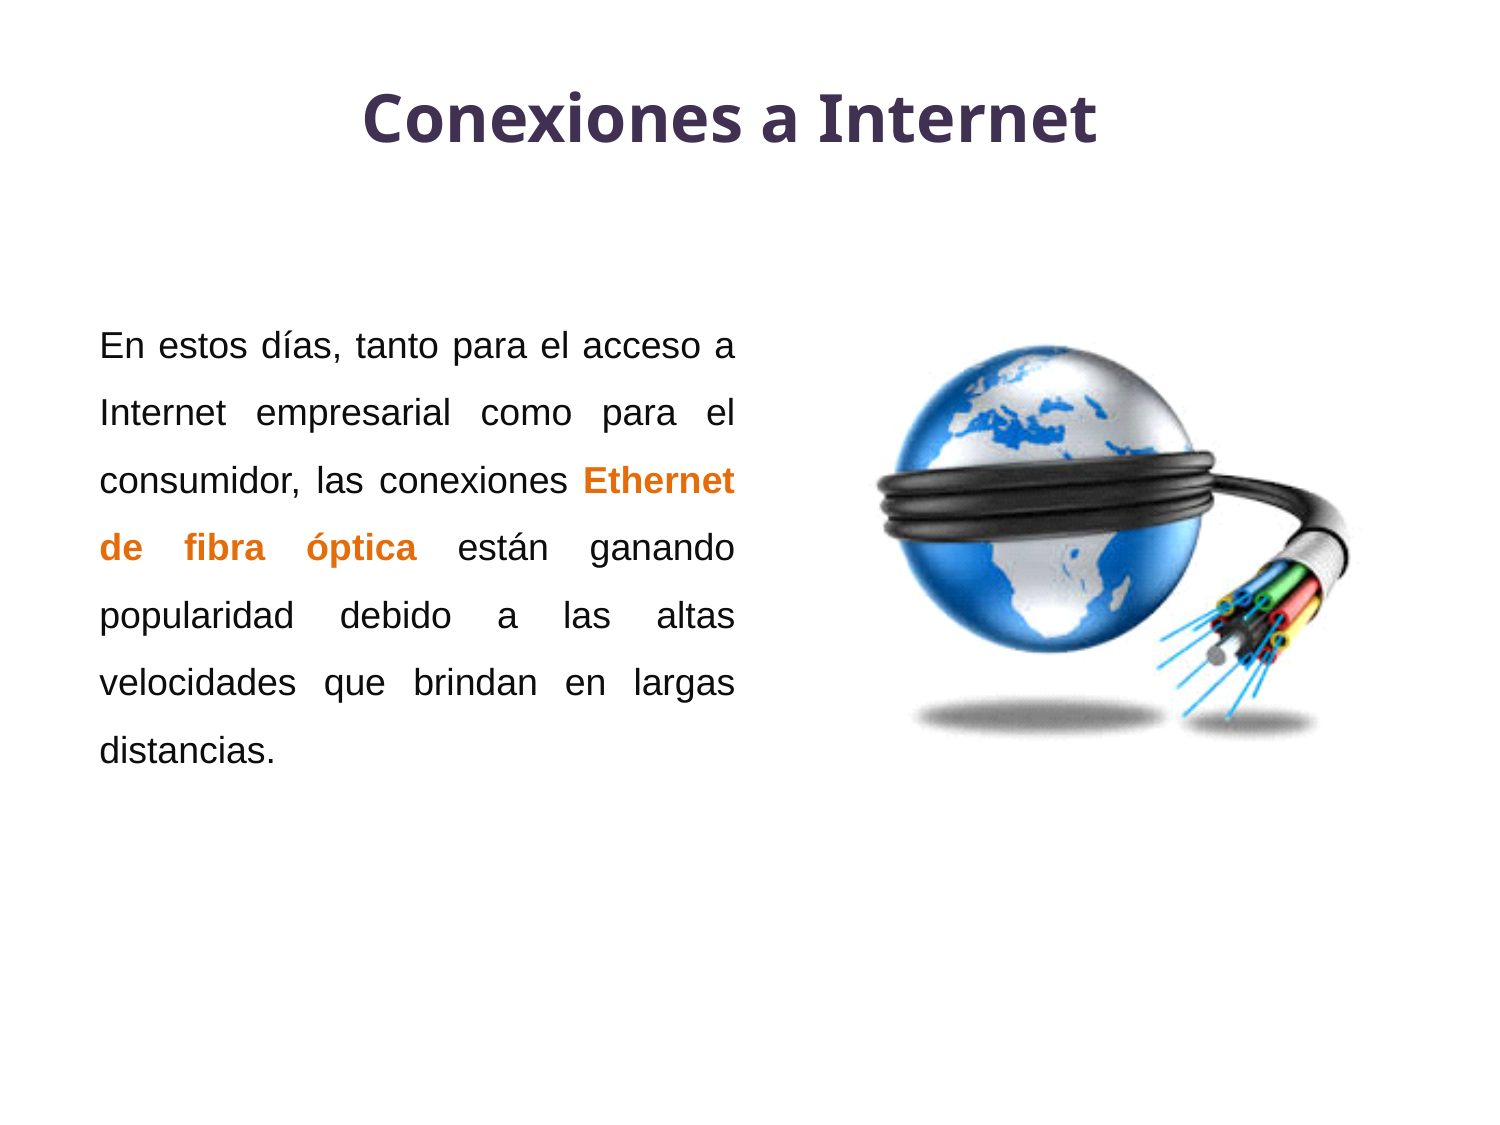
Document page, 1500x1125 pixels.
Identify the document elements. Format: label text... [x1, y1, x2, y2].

text_box Conexiones a Internet [112, 68, 1349, 164]
picture [808, 337, 1383, 746]
text_box En estos días, tanto para el acceso a Internet empresarial como para el consumidor, las conexiones Ethernet de fibra óptica están ganando popularidad debido a las altas velocidades que brindan en largas distancias. [84, 290, 750, 846]
